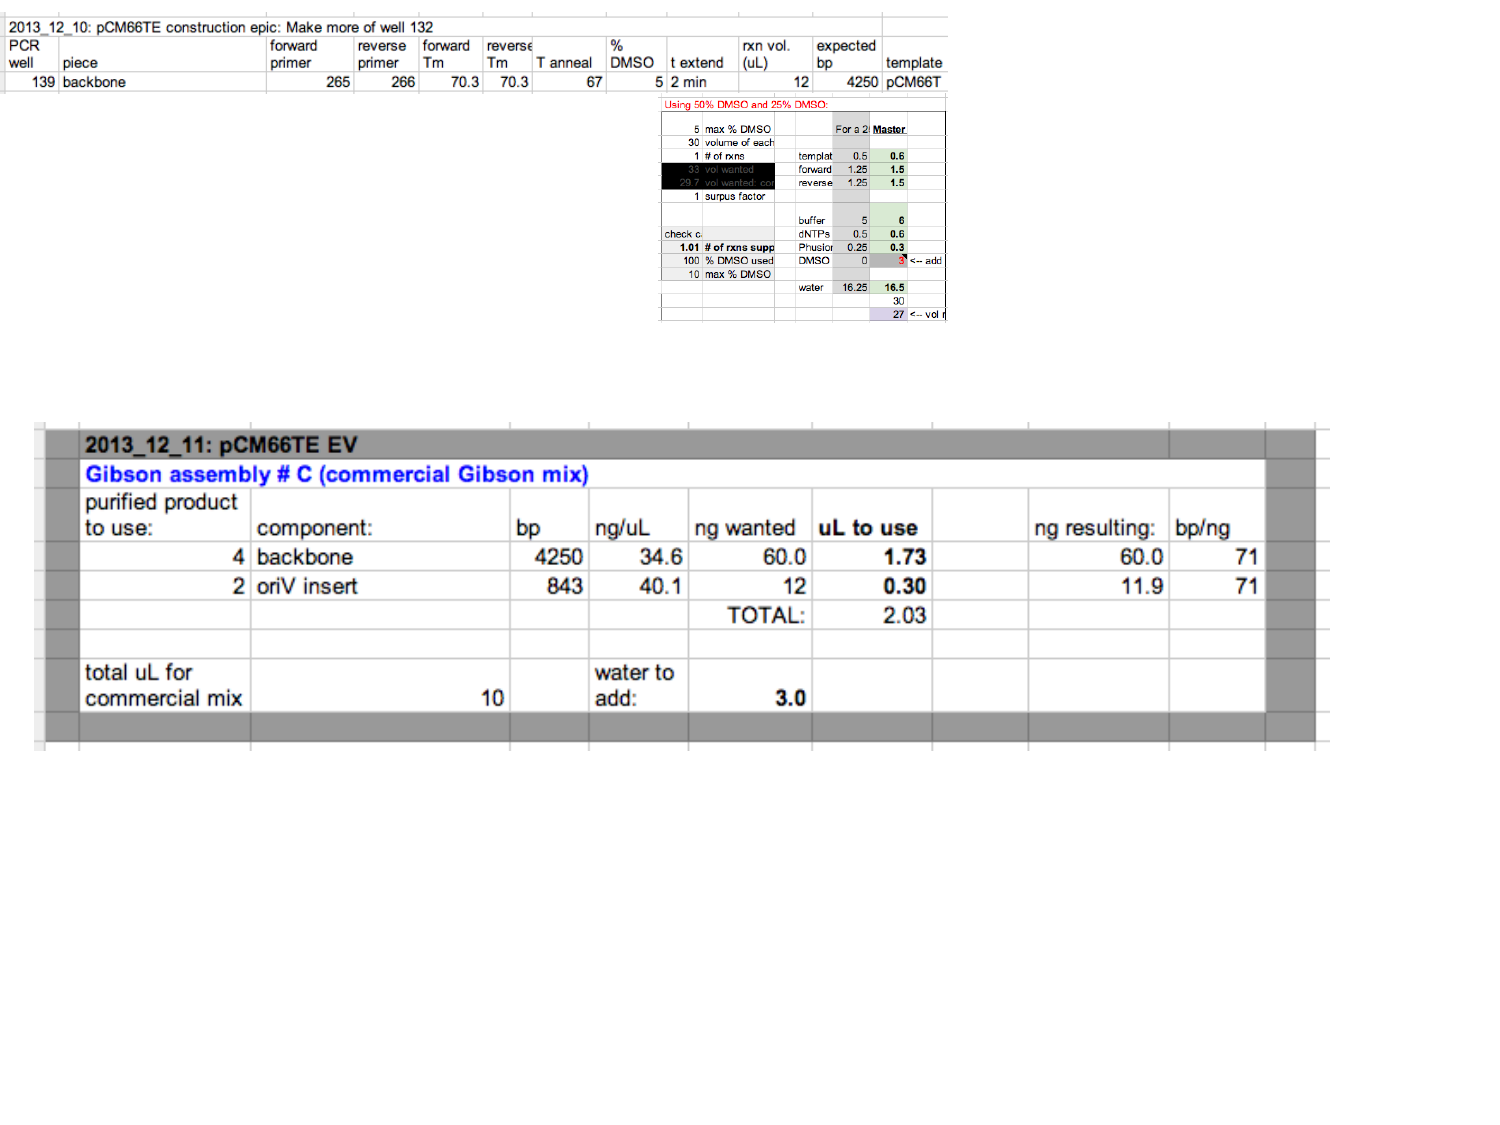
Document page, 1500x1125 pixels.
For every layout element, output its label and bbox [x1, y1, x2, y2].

picture [34, 422, 1330, 751]
picture [0, 12, 948, 324]
